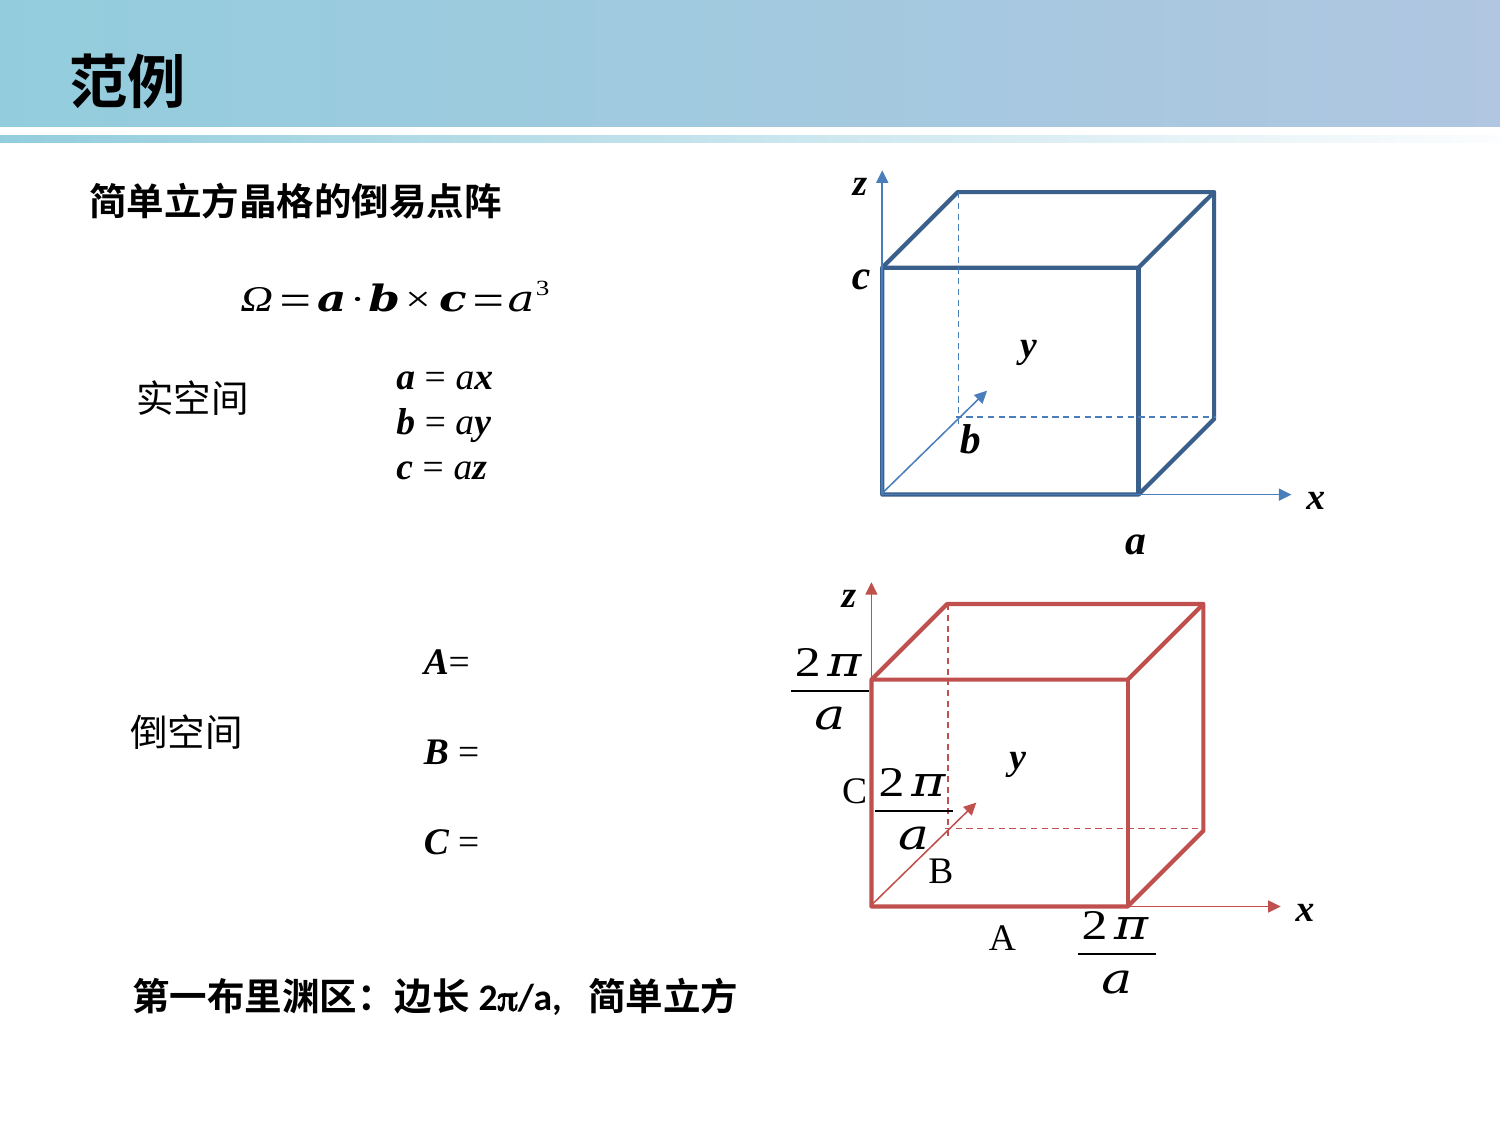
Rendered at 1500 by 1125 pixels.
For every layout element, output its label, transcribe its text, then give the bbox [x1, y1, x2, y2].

text_box 第一布里渊区：边长2/a, 简单立方 [117, 965, 753, 1026]
text_box 简单立方晶格的倒易点阵 [74, 170, 517, 231]
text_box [788, 562, 1331, 1004]
text_box a = ax b = ay c = az [381, 344, 509, 495]
text_box 倒空间 [115, 701, 258, 762]
text_box 范例 [54, 37, 201, 123]
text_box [836, 150, 1341, 572]
text_box 实空间 [121, 367, 264, 428]
